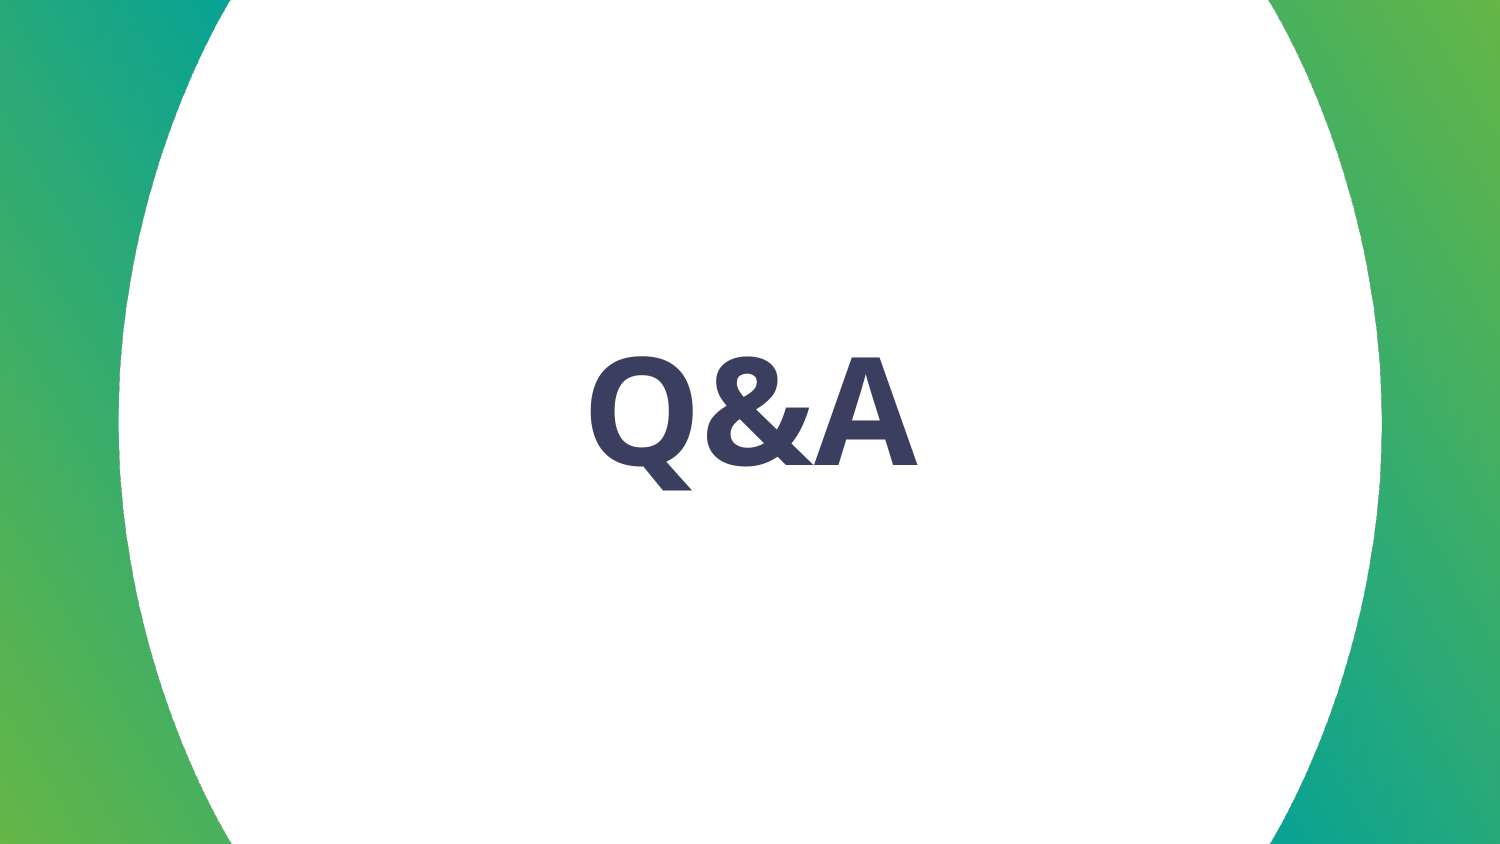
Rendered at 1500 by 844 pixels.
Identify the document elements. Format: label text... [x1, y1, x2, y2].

picture [0, 0, 242, 844]
picture [1258, 0, 1500, 844]
title Q&A [290, 214, 1210, 630]
